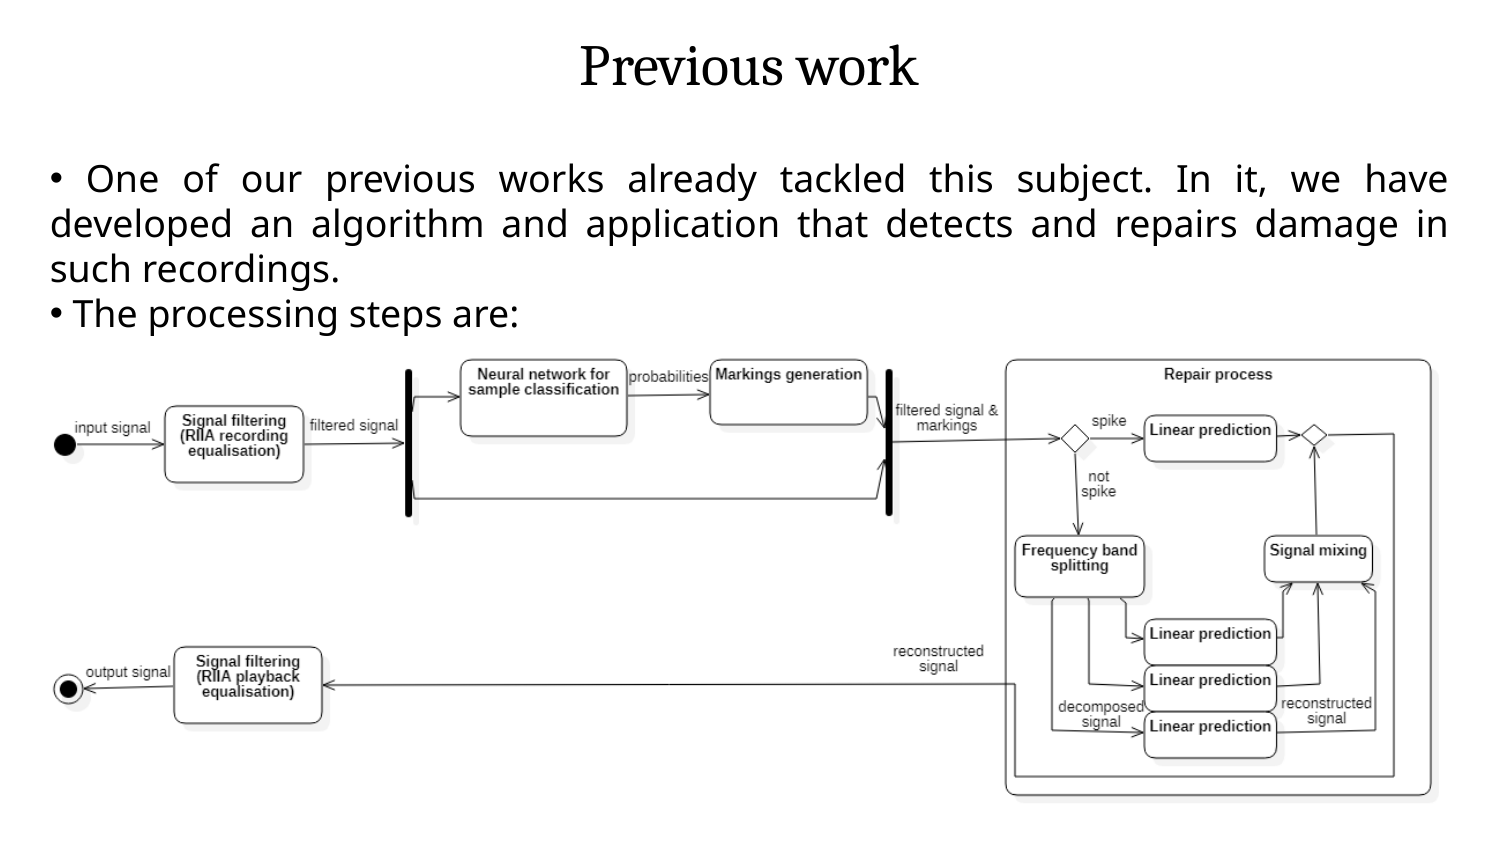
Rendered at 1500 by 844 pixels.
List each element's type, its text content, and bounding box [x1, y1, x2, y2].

picture [46, 339, 1454, 816]
text_box One of our previous works already tackled this subject. In it, we have developed an algorithm and application that detects and repairs damage in such recordings. The processing steps are: [35, 147, 1465, 388]
text_box Previous work [0, 19, 1500, 105]
